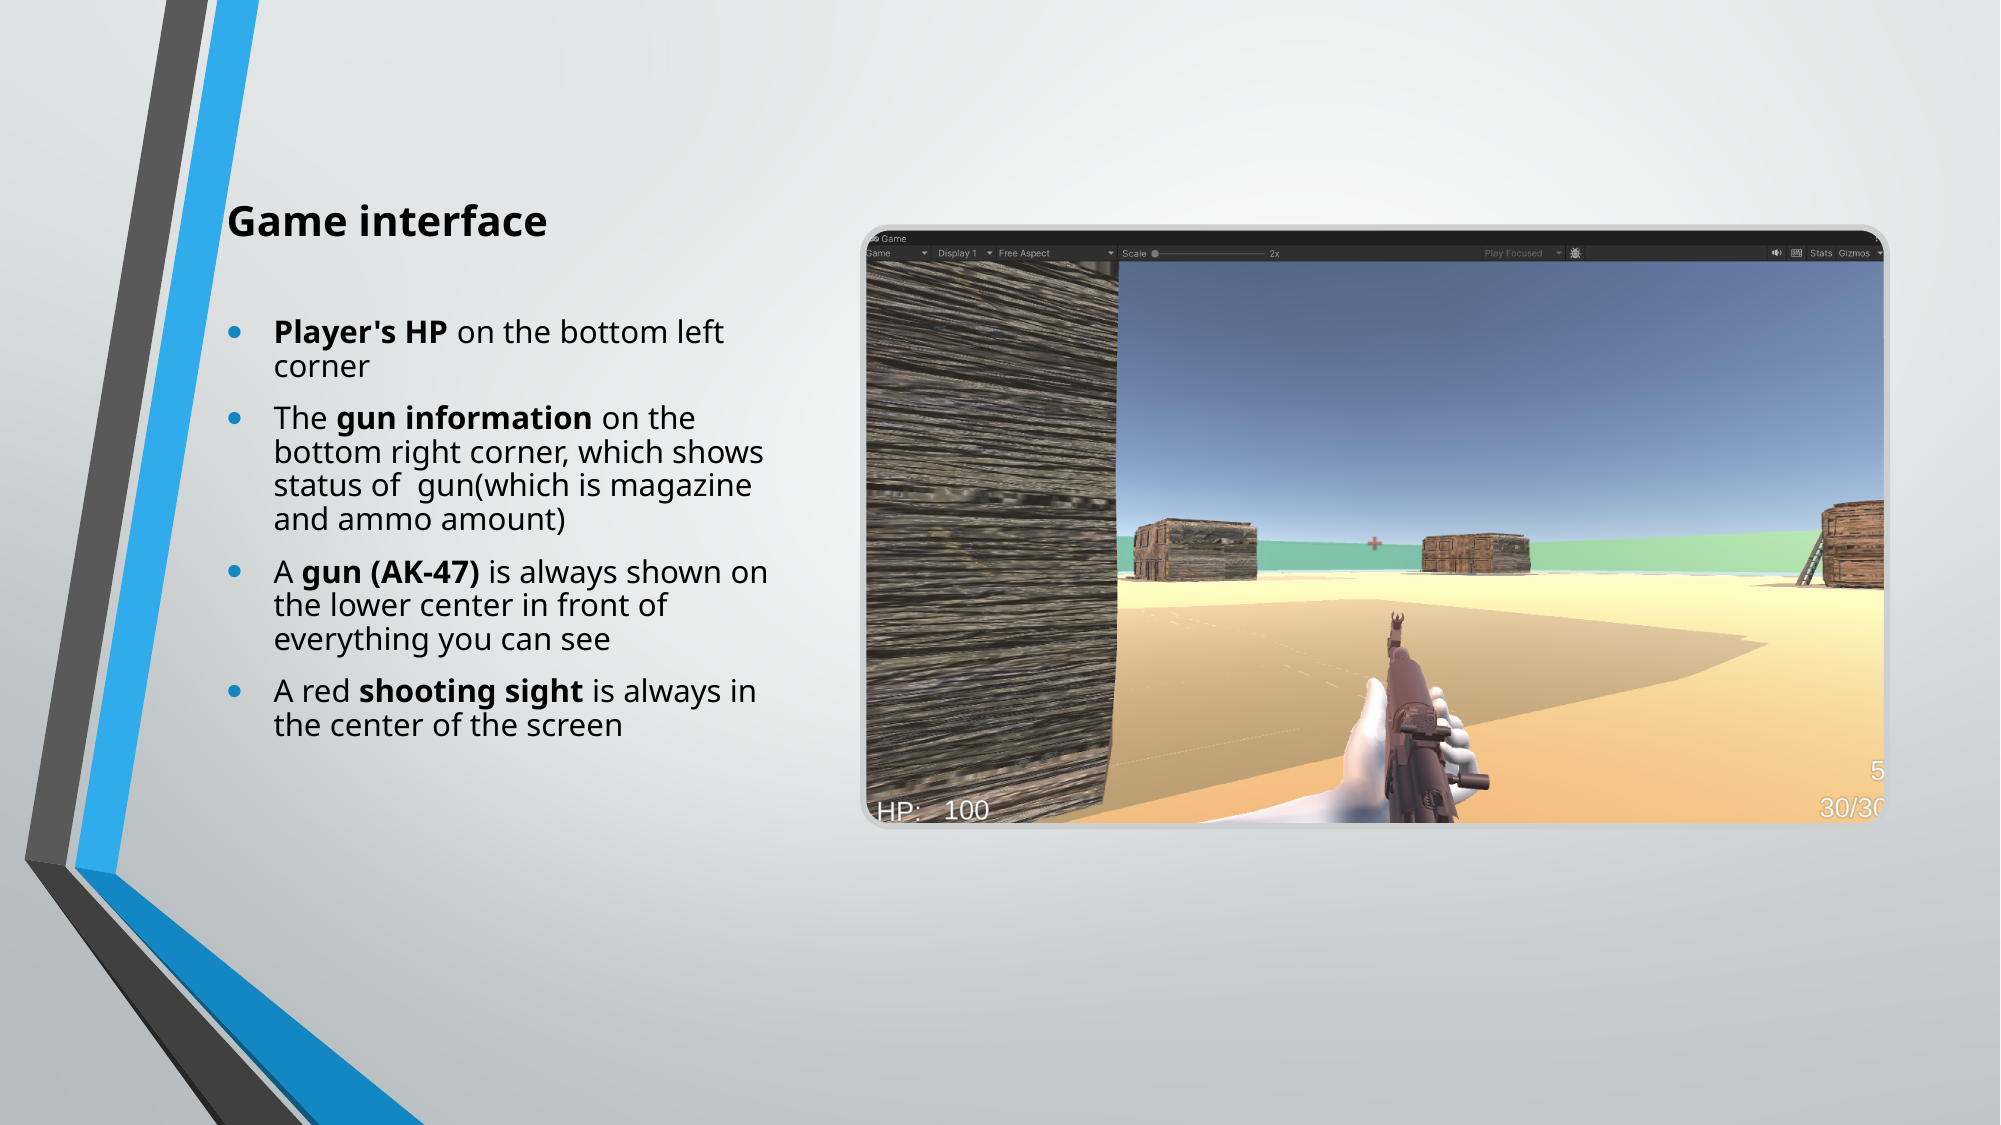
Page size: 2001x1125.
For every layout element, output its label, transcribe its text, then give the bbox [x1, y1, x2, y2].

picture [862, 227, 1888, 827]
list Game interface Player's HP on the bottom left corner The gun information on the bottom right corner, which shows status of gun(which is magazine and ammo amount) A gun (AK-47) is always shown on the lower center in front of everything you can see A red shooting sight is always in the center of the screen [211, 192, 791, 950]
